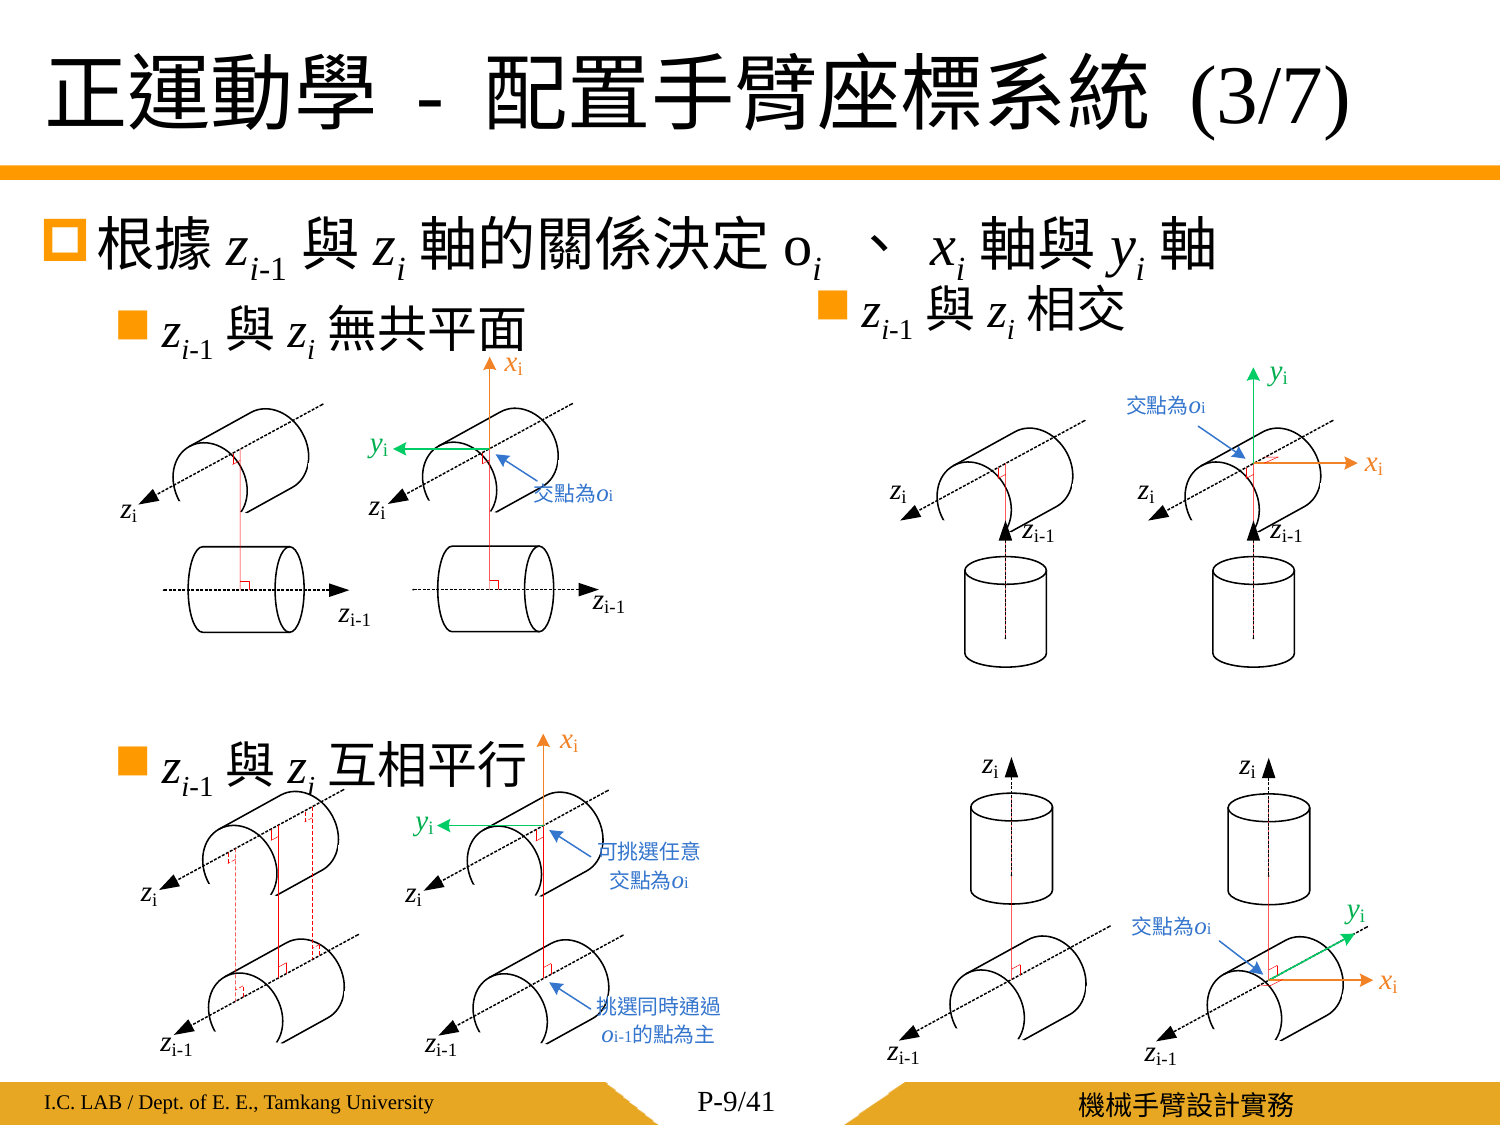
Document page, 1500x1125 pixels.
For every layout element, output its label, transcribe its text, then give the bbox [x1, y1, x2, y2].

picture [0, 1082, 658, 1125]
picture [842, 1082, 1500, 1125]
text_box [112, 338, 640, 638]
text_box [874, 733, 1432, 1075]
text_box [876, 349, 1401, 673]
list 根據zi-1與zi軸的關係決定oi 、 xi軸與yi軸 zi-1與zi無共平面 zi-1與zi互相平行 [24, 199, 1463, 1075]
text_box zi-1與zi相交 [725, 200, 1350, 1074]
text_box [132, 715, 730, 1078]
title 正運動學 - 配置手臂座標系統 (3/7) [29, 18, 1460, 161]
